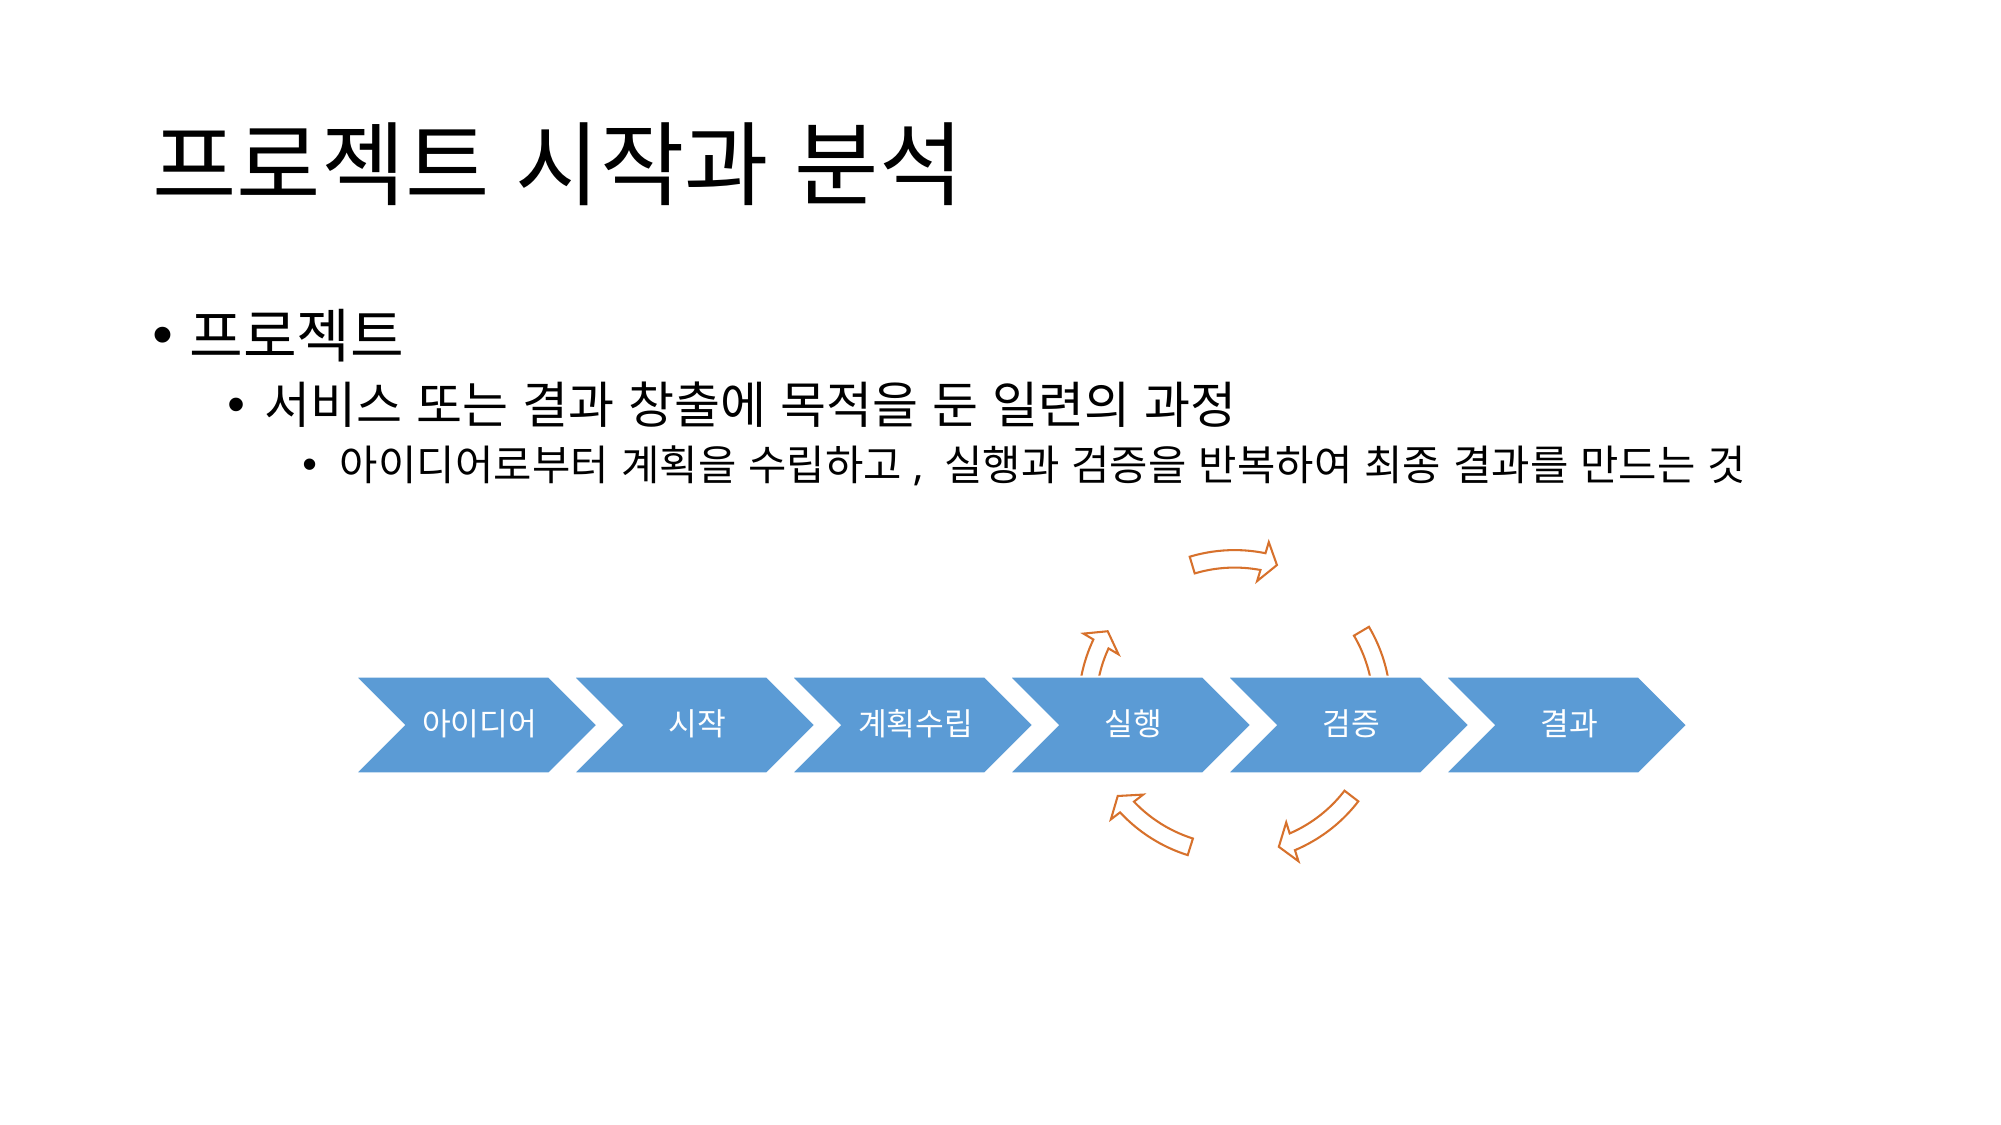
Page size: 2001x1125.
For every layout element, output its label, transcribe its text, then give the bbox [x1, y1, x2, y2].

list 프로젝트 서비스 또는 결과 창출에 목적을 둔 일련의 과정 아이디어로부터 계획을 수립하고, 실행과 검증을 반복하여 최종 결과를 만드는 것 [137, 299, 1905, 1014]
title 프로젝트 시작과 분석 [137, 59, 1863, 278]
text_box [354, 538, 1688, 900]
